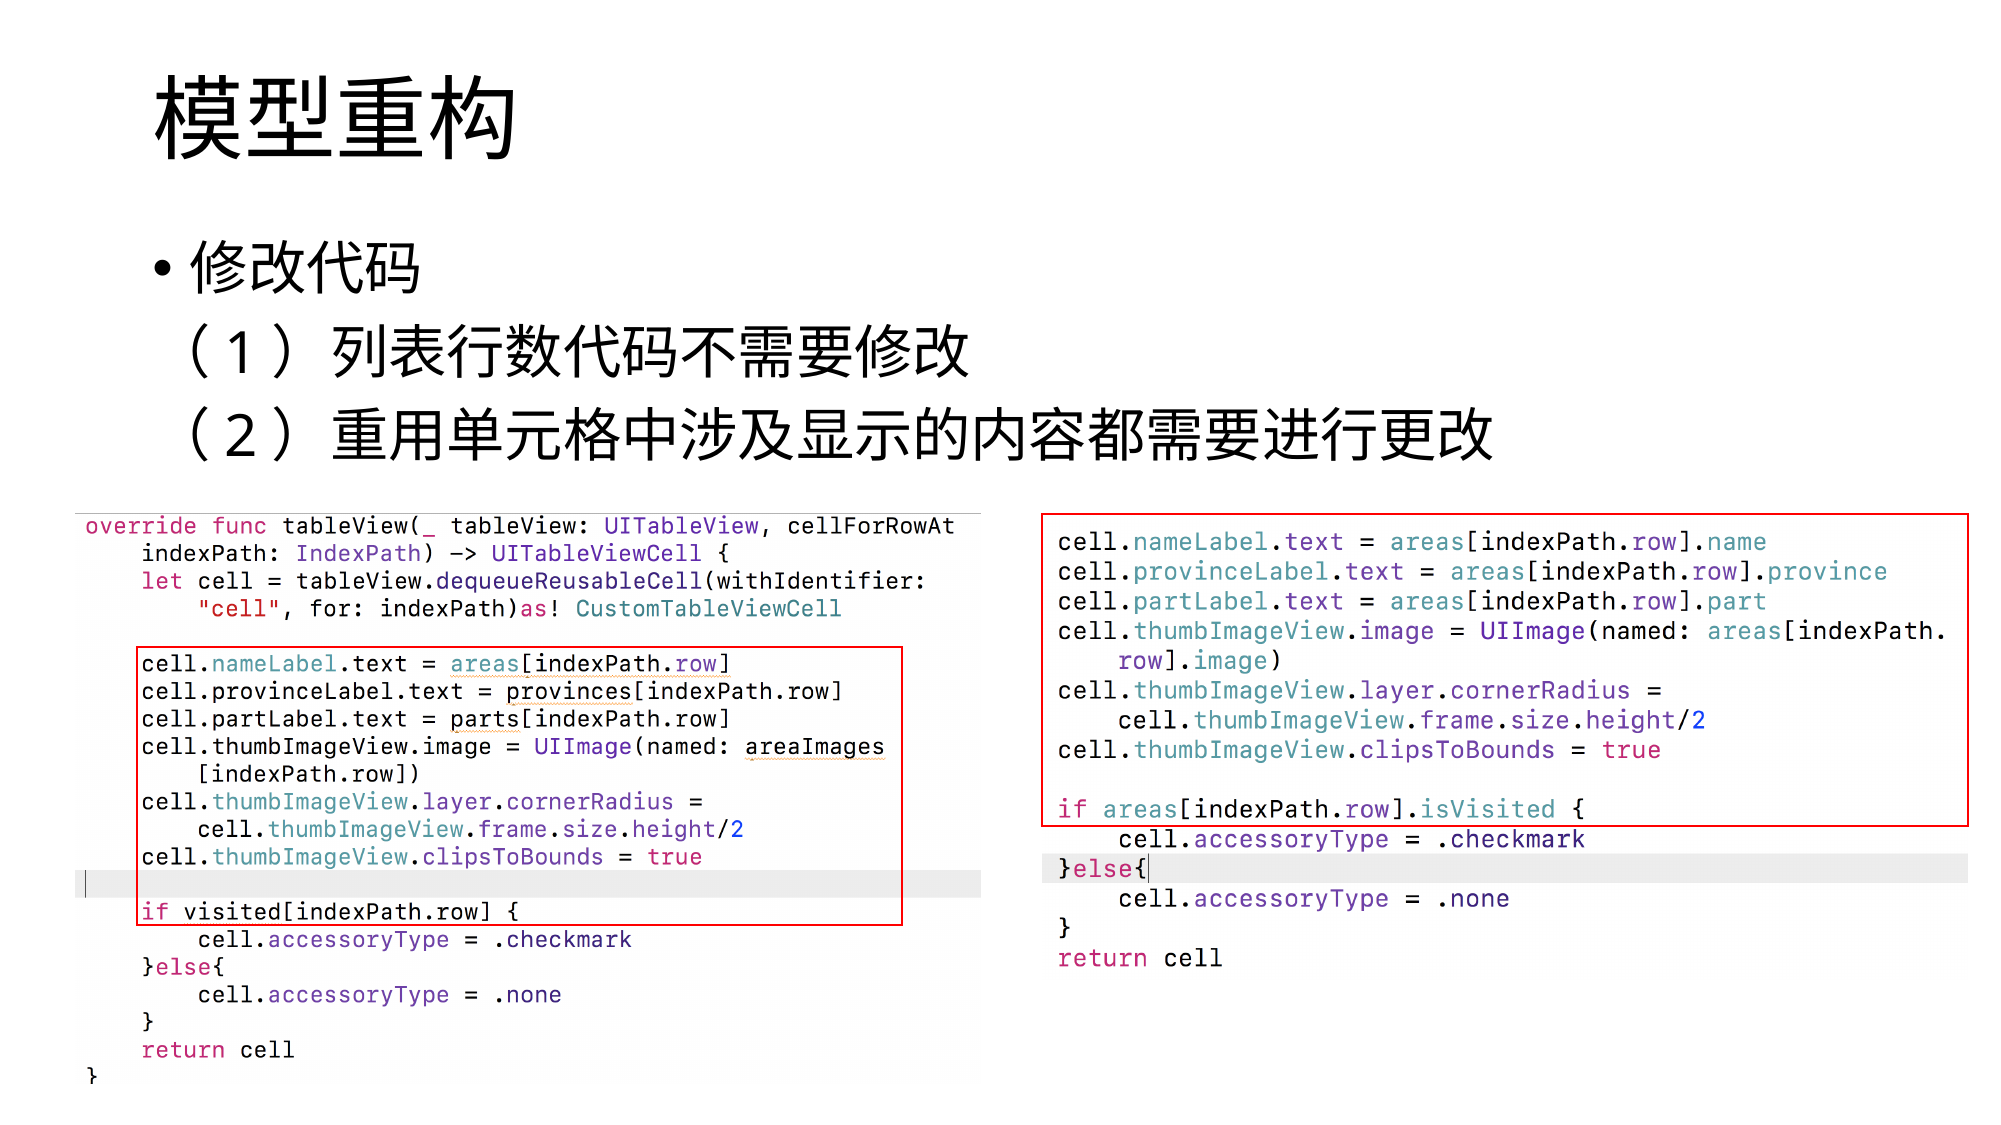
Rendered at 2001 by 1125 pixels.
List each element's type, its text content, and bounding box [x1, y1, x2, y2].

title 模型重构 [137, 14, 1863, 231]
picture [75, 513, 981, 1084]
picture [1042, 513, 1968, 980]
list 修改代码 （1）列表行数代码不需要修改 （2）重用单元格中涉及显示的内容都需要进行更改 [137, 231, 1863, 946]
